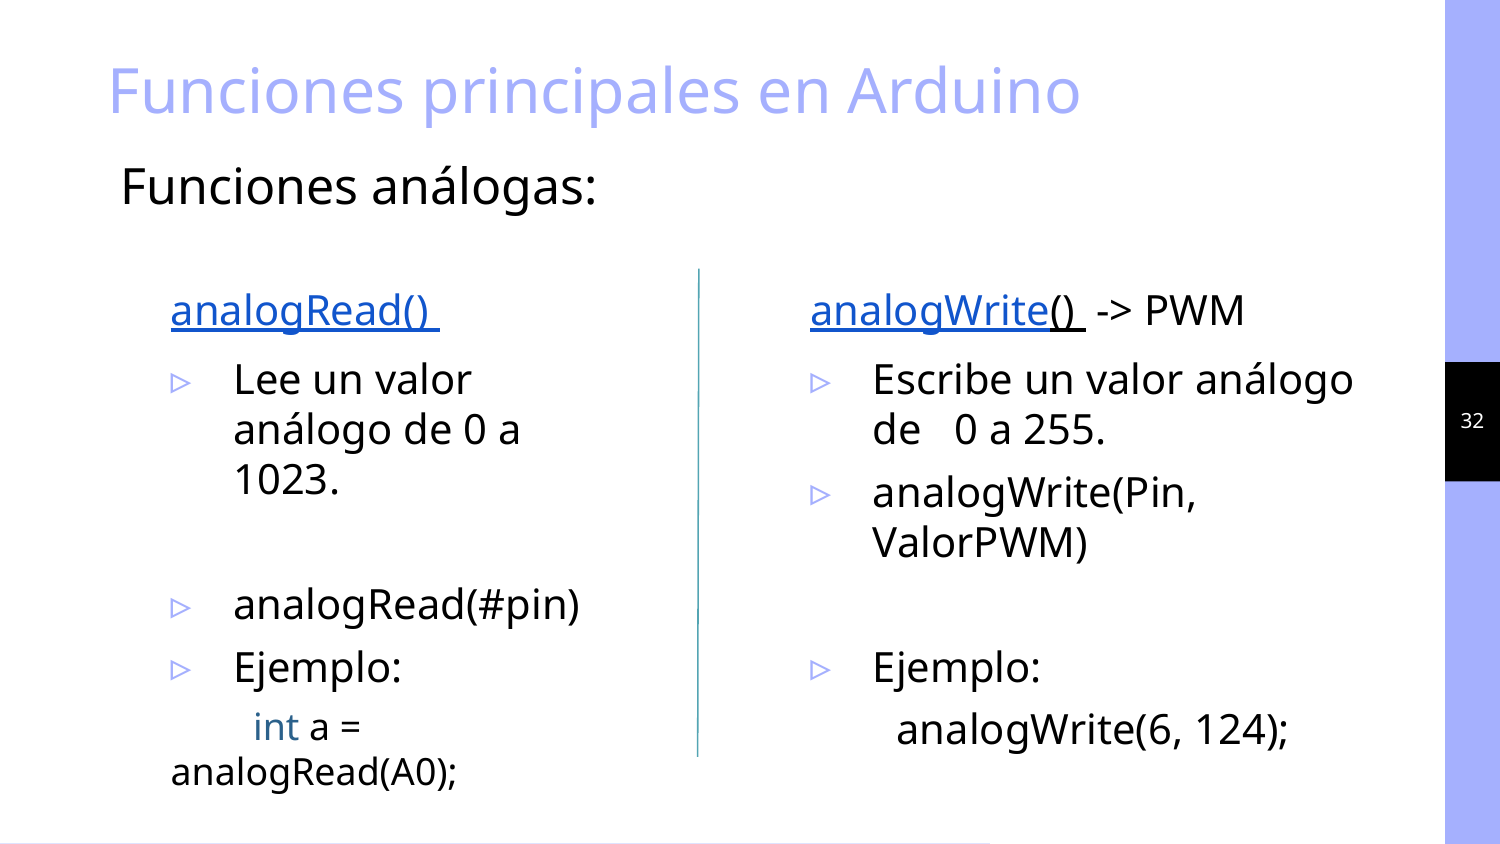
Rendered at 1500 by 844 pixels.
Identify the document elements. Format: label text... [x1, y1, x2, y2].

slide_number 32 [1450, 362, 1500, 482]
list analogWrite() -> PWM Escribe un valor análogo de 0 a 255. analogWrite(Pin, ValorPWM) Ejemplo: analogWrite(6, 124); [782, 268, 985, 791]
title Funciones principales en Arduino [92, 27, 985, 141]
text_box analogRead() Lee un valor análogo de 0 a 1023. analogRead(#pin) Ejemplo: int a = analogRead(A0); [143, 268, 616, 791]
text_box Funciones análogas: [92, 140, 746, 253]
picture [990, 0, 1446, 844]
